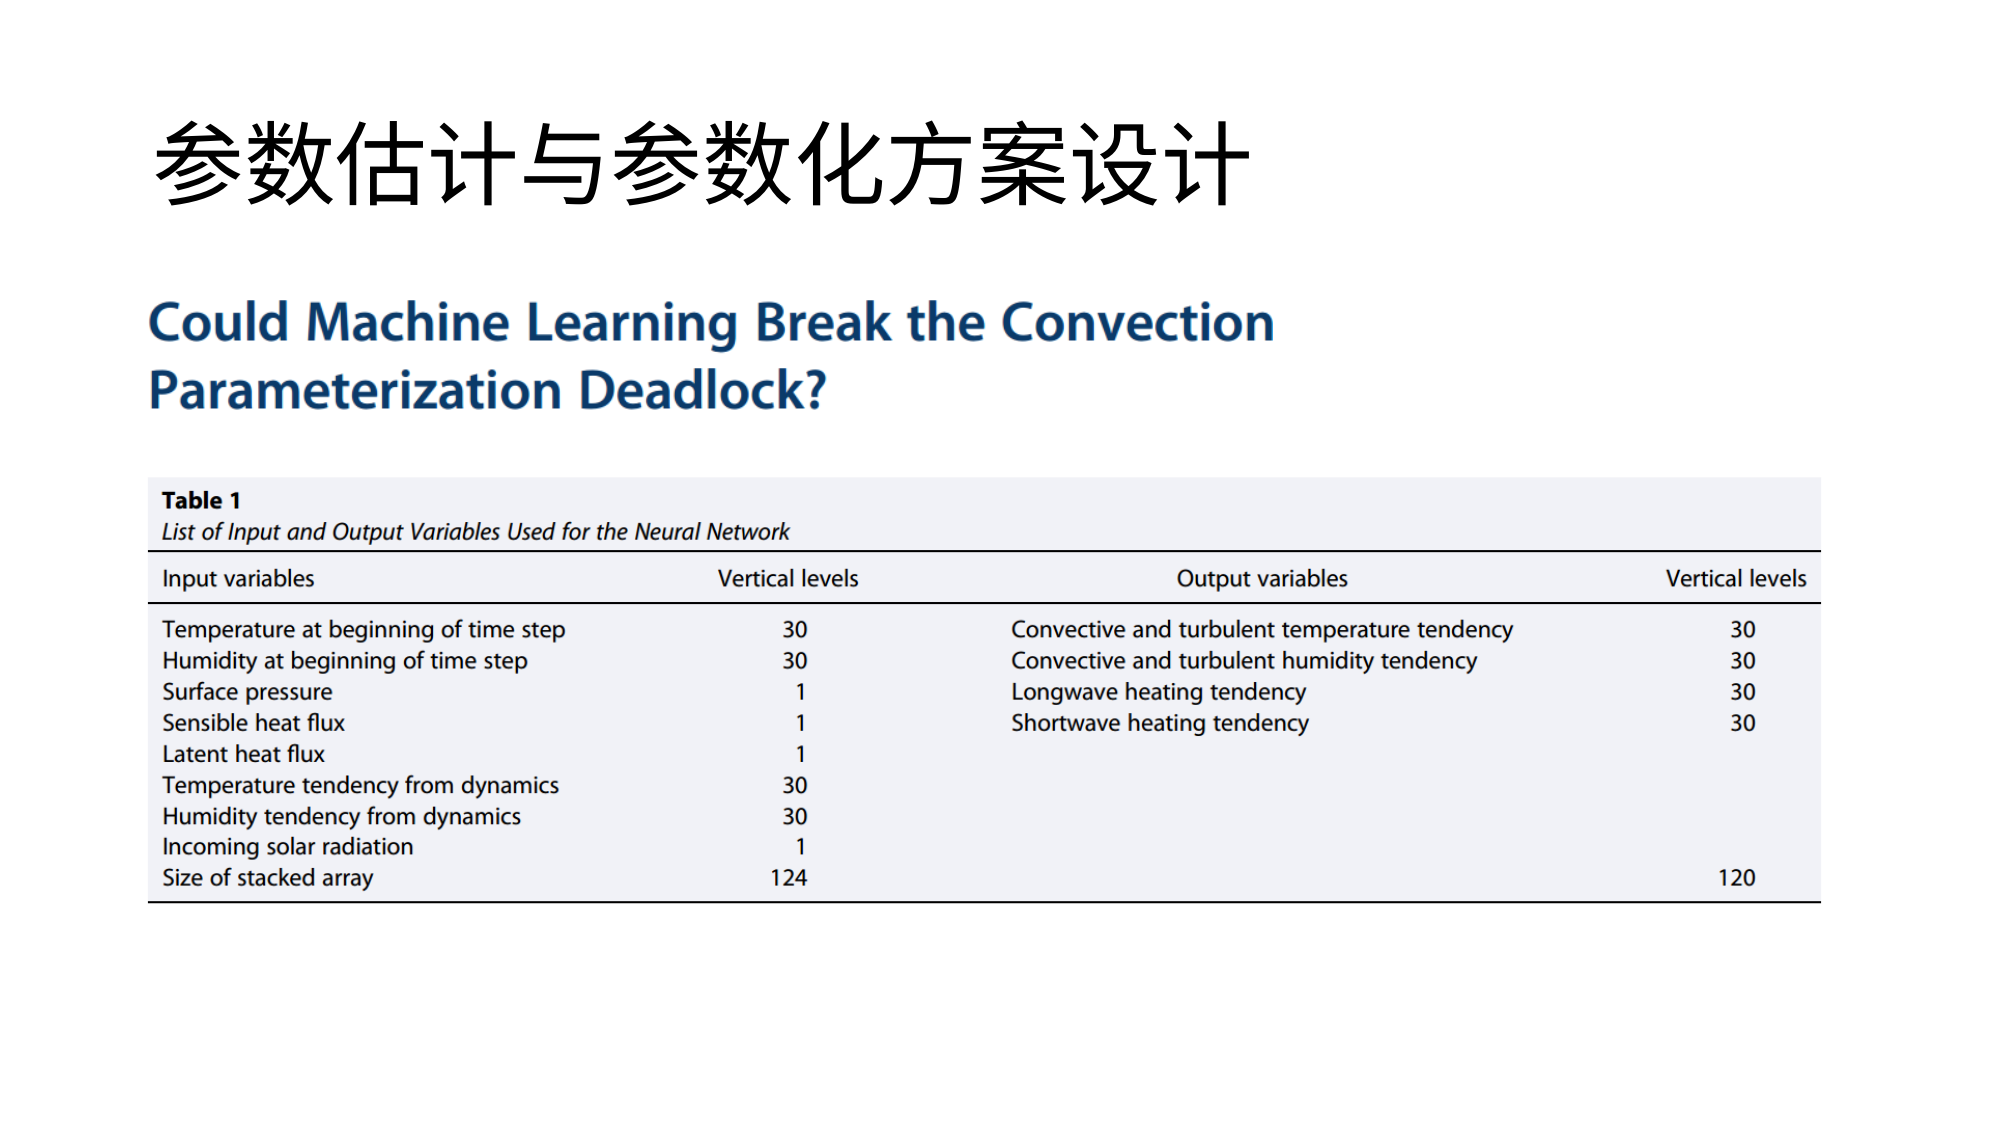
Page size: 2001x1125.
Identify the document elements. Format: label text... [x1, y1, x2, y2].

title 参数估计与参数化方案设计 [137, 59, 1863, 278]
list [121, 467, 1847, 923]
picture [137, 289, 1273, 430]
